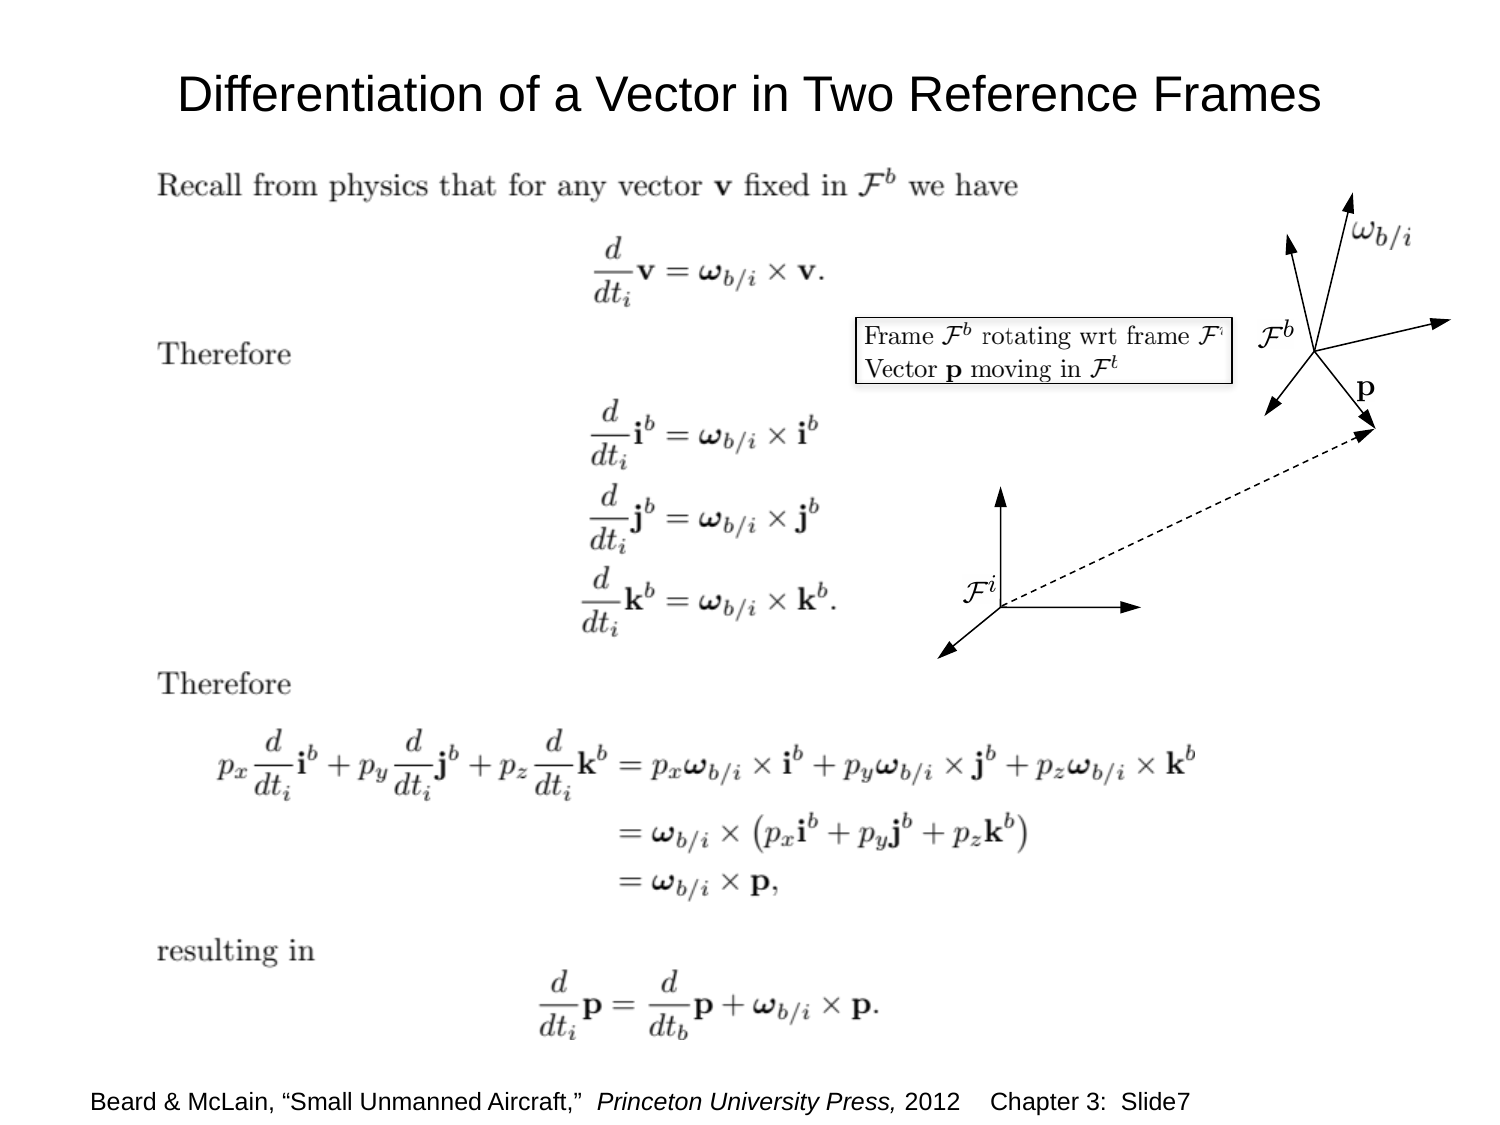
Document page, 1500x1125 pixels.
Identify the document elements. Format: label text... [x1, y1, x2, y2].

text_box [855, 317, 1233, 384]
picture [156, 166, 1196, 1040]
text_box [1201, 192, 1454, 660]
title Differentiation of a Vector in Two Reference Frames [74, 28, 1426, 154]
